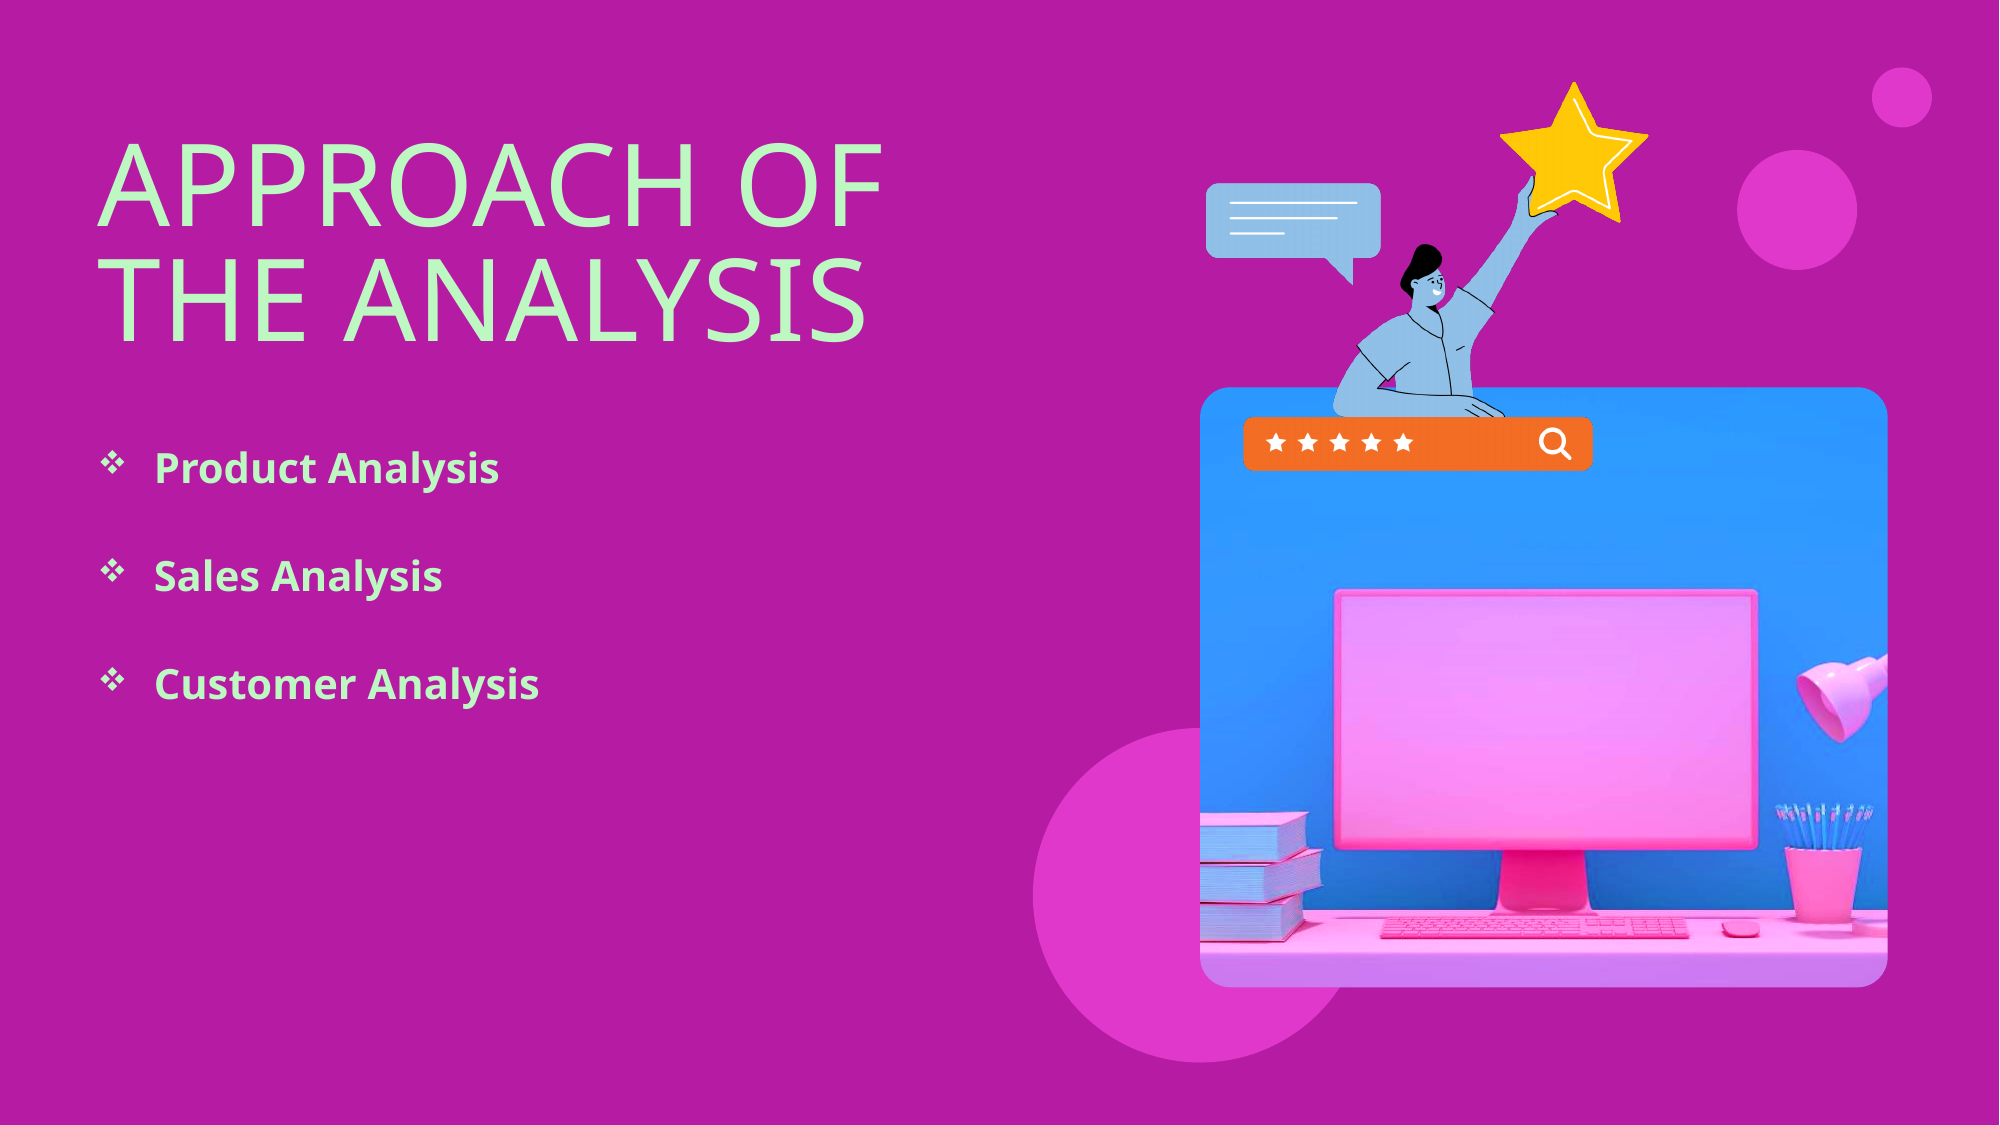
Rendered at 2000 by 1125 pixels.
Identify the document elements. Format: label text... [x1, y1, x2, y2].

picture [1187, 62, 1888, 988]
subtitle Product Analysis Sales Analysis Customer Analysis [97, 437, 1073, 1020]
title Approach of the analysis [97, 135, 1073, 400]
